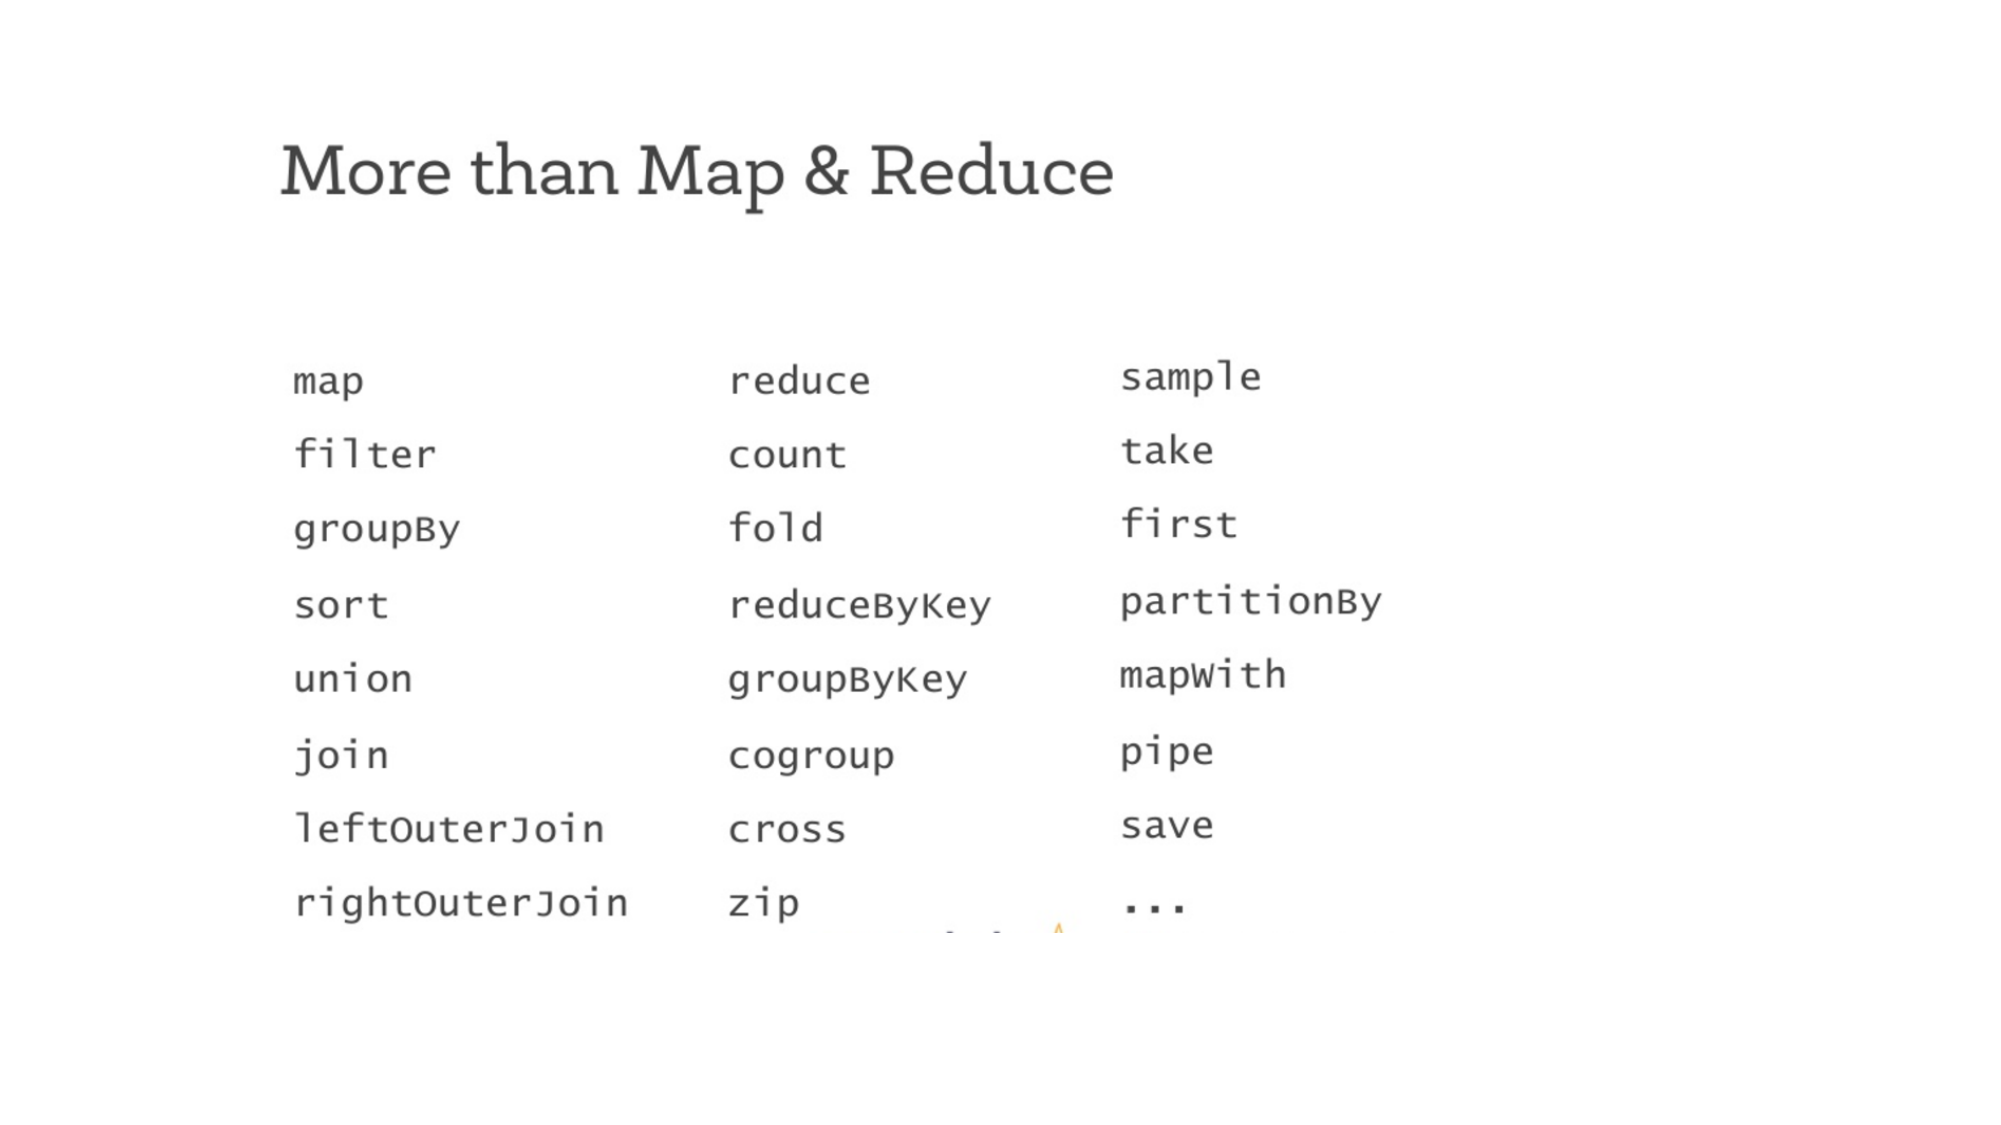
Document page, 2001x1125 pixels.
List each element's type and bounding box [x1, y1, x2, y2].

picture [234, 97, 1415, 933]
